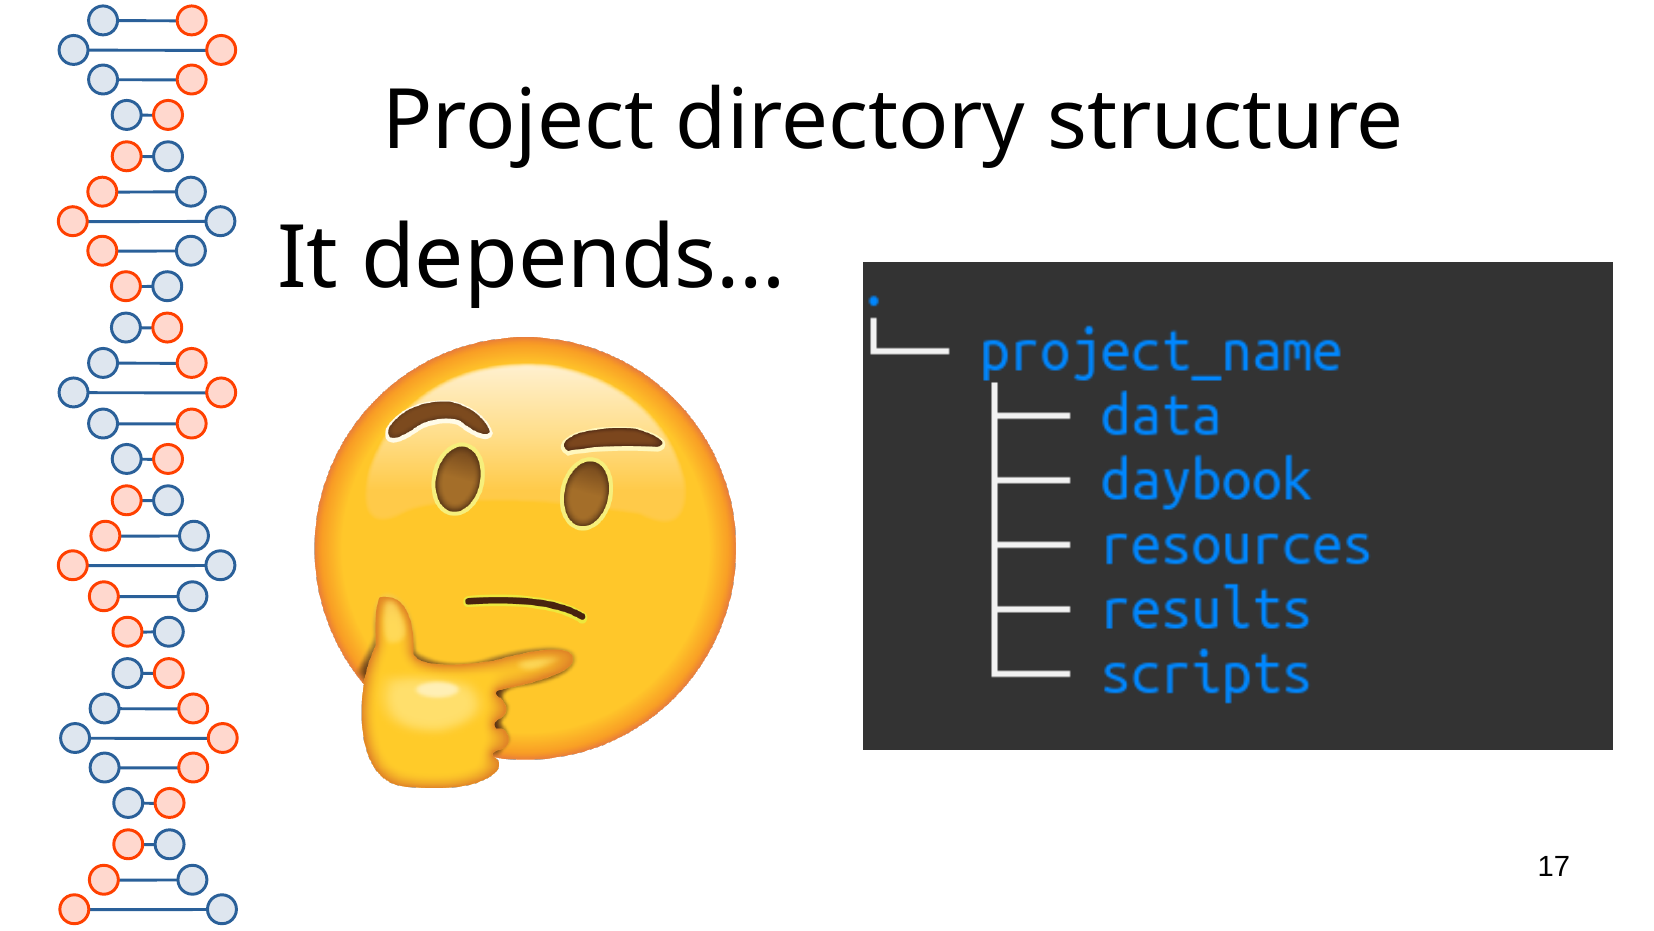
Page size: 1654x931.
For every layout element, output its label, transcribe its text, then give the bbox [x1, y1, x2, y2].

slide_number 17 [1185, 847, 1571, 911]
picture [299, 337, 750, 788]
text_box It depends… [262, 192, 975, 501]
picture [862, 262, 1613, 751]
title Project directory structure [150, 37, 1638, 193]
